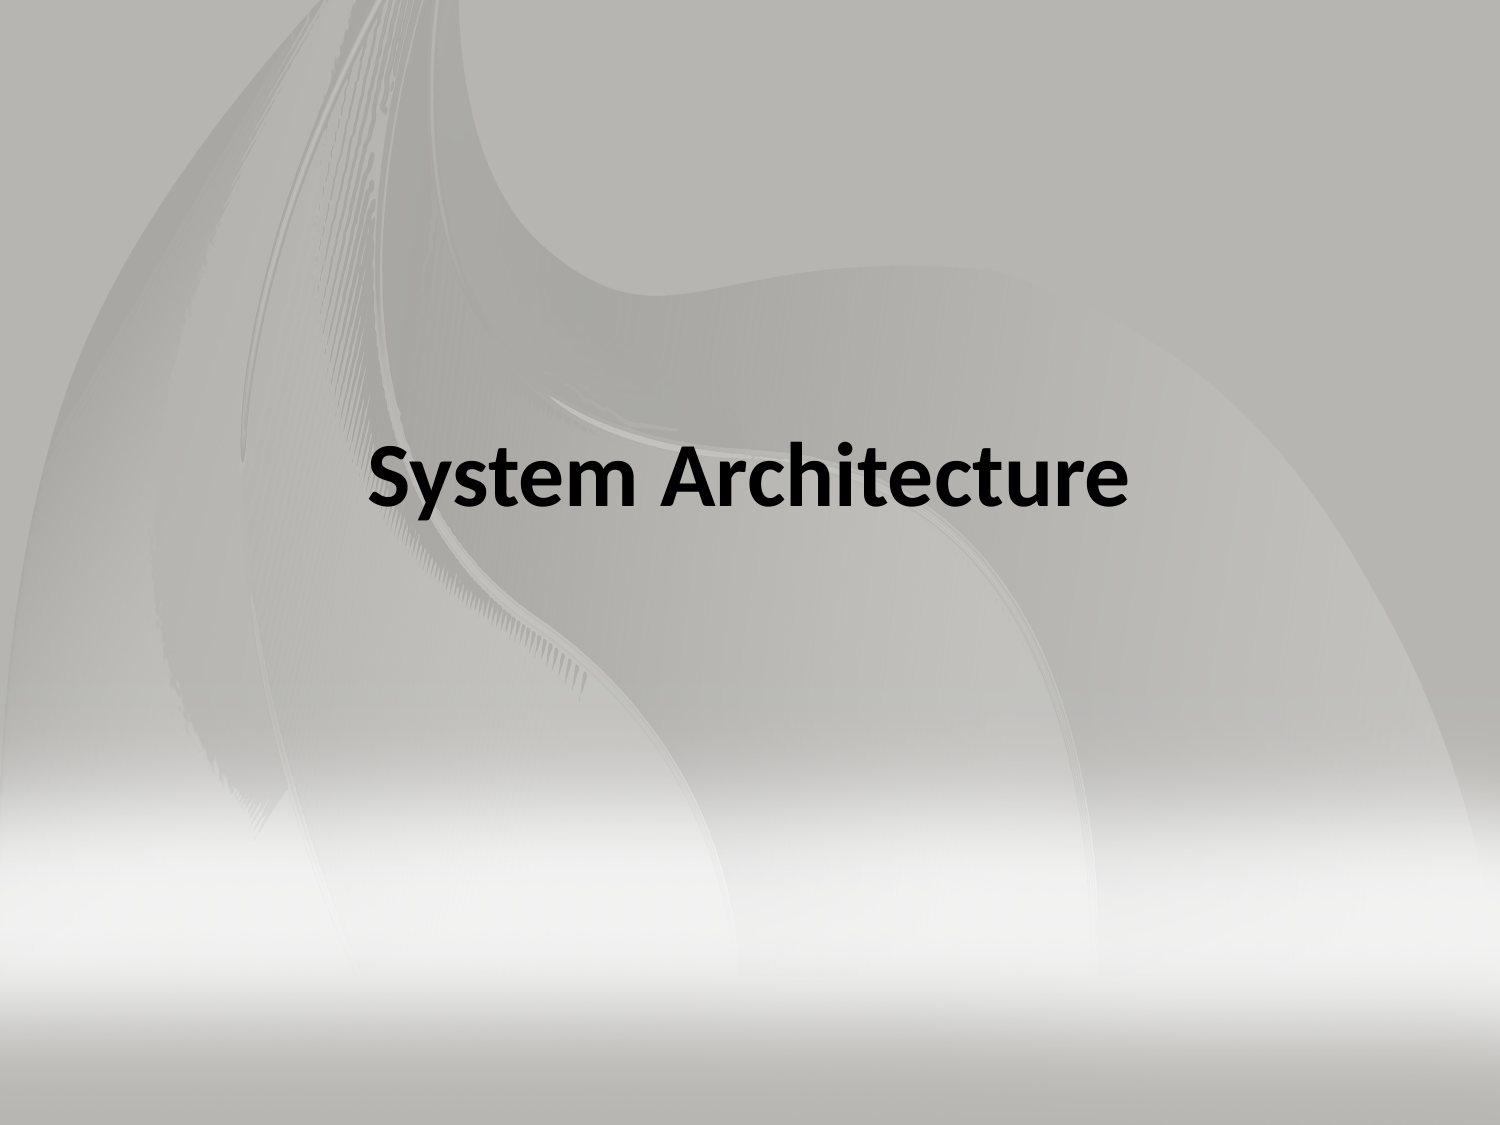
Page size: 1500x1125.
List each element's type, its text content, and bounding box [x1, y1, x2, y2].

title System Architecture [112, 349, 1388, 591]
picture [0, 0, 1500, 1125]
